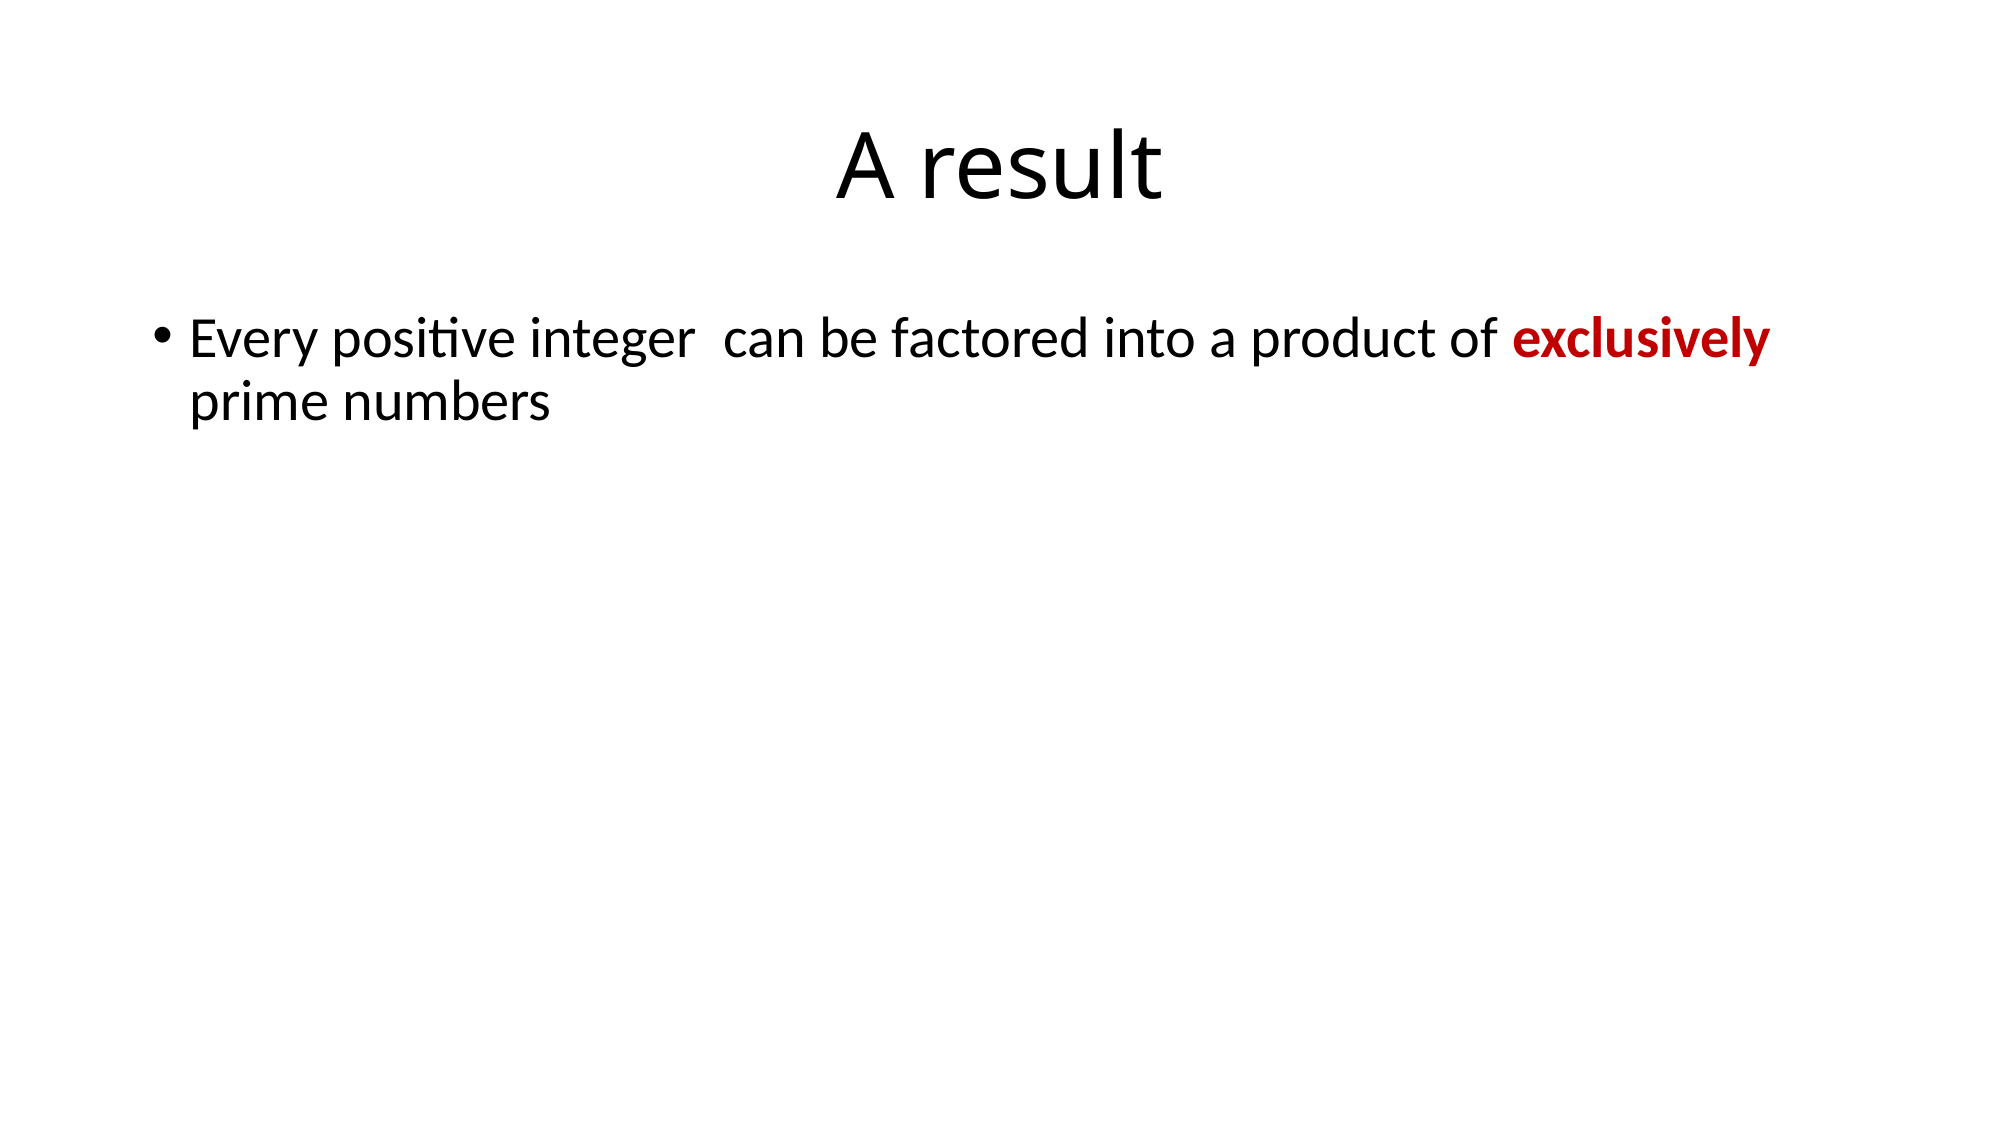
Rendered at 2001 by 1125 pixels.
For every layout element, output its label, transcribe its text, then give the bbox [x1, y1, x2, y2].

title A result [137, 59, 1863, 278]
